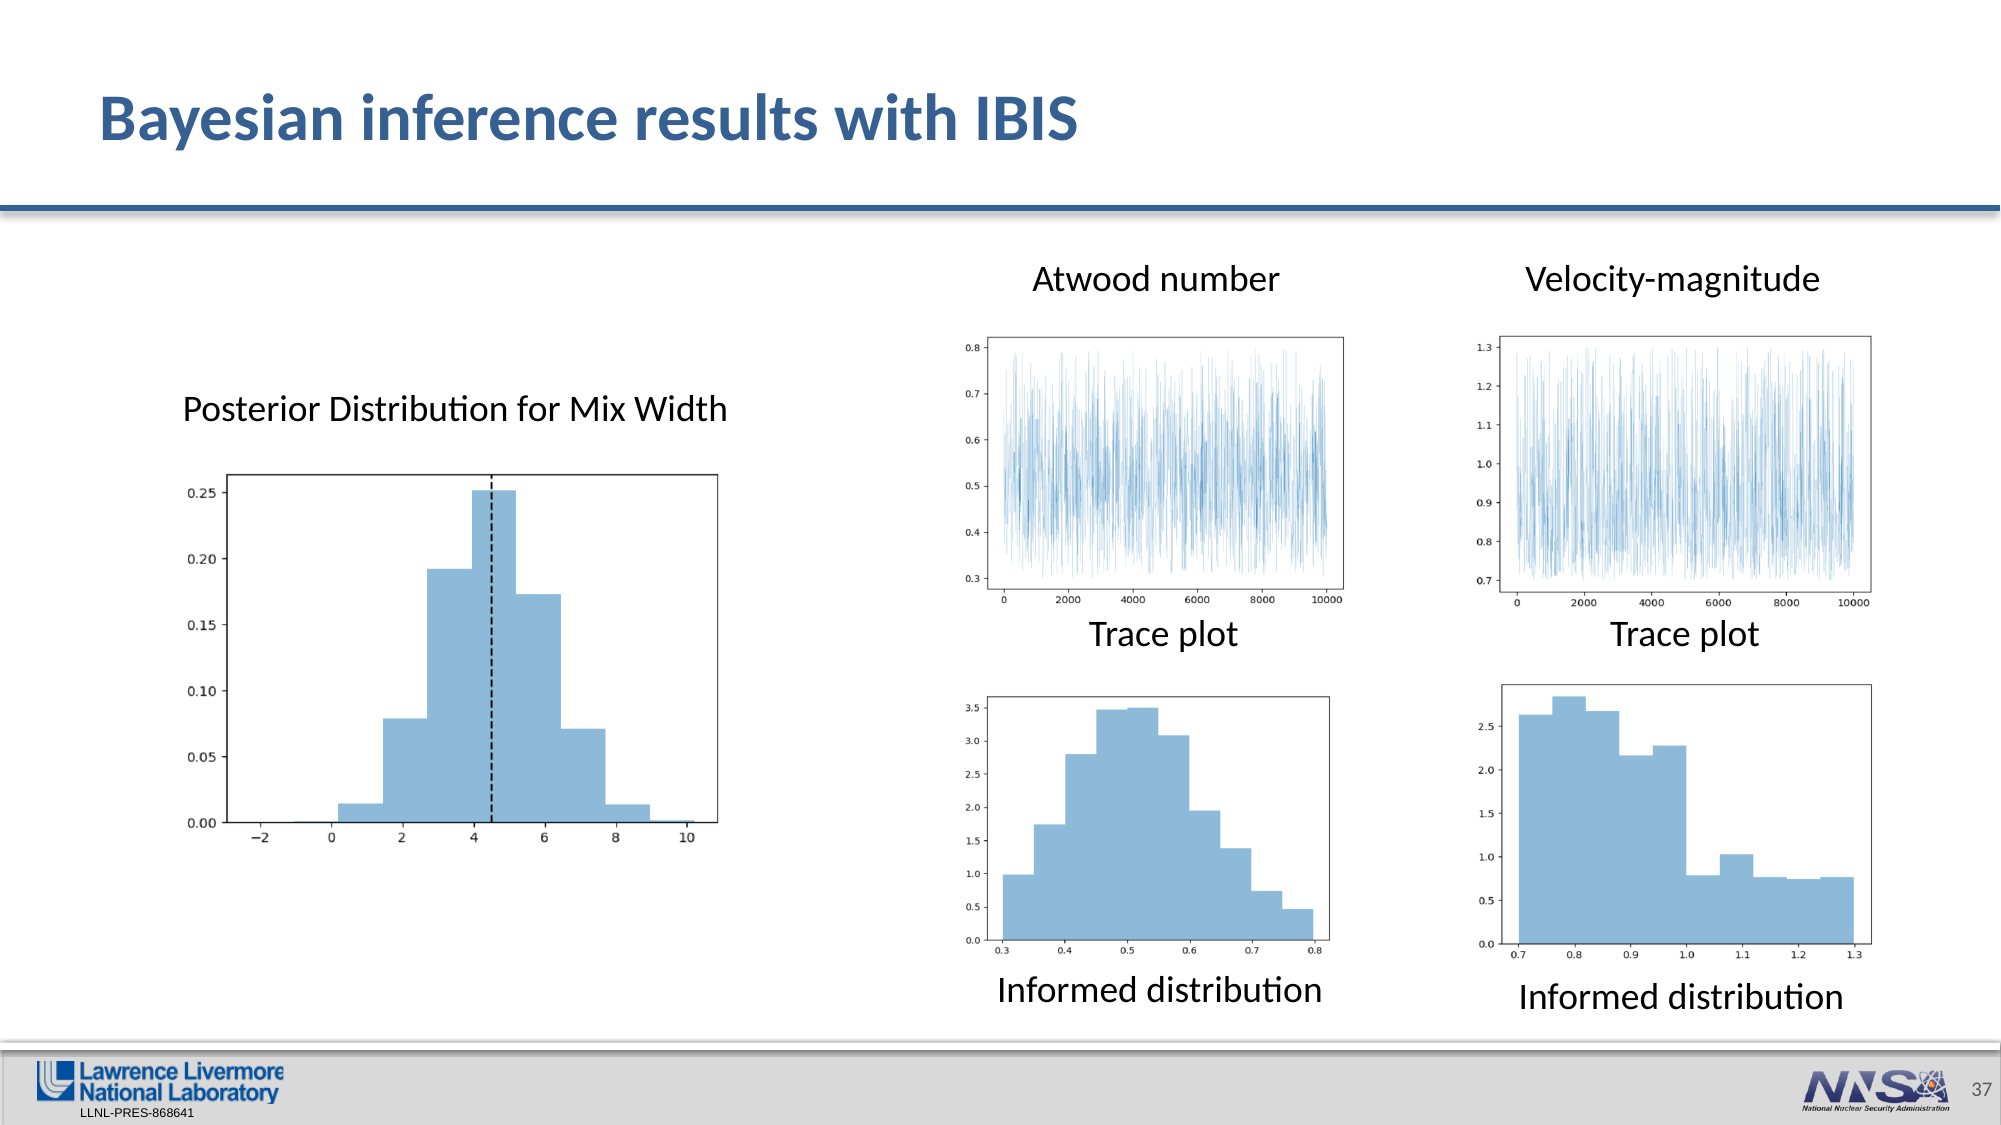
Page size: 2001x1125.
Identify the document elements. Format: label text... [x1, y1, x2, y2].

text_box Trace plot [988, 621, 1340, 662]
picture [167, 459, 723, 848]
text_box Atwood number [980, 246, 1333, 307]
text_box Informed distribution [1502, 972, 1861, 1025]
title Bayesian inference results with IBIS [99, 36, 1900, 202]
text_box Informed distribution [980, 964, 1340, 1018]
text_box Trace plot [1509, 619, 1861, 662]
text_box Posterior Distribution for Mix Width [167, 376, 746, 437]
picture [1469, 676, 1879, 964]
text_box Velocity-magnitude [1497, 246, 1849, 307]
picture [1468, 323, 1879, 612]
picture [1795, 1057, 1956, 1119]
picture [958, 324, 1349, 612]
picture [958, 684, 1339, 958]
